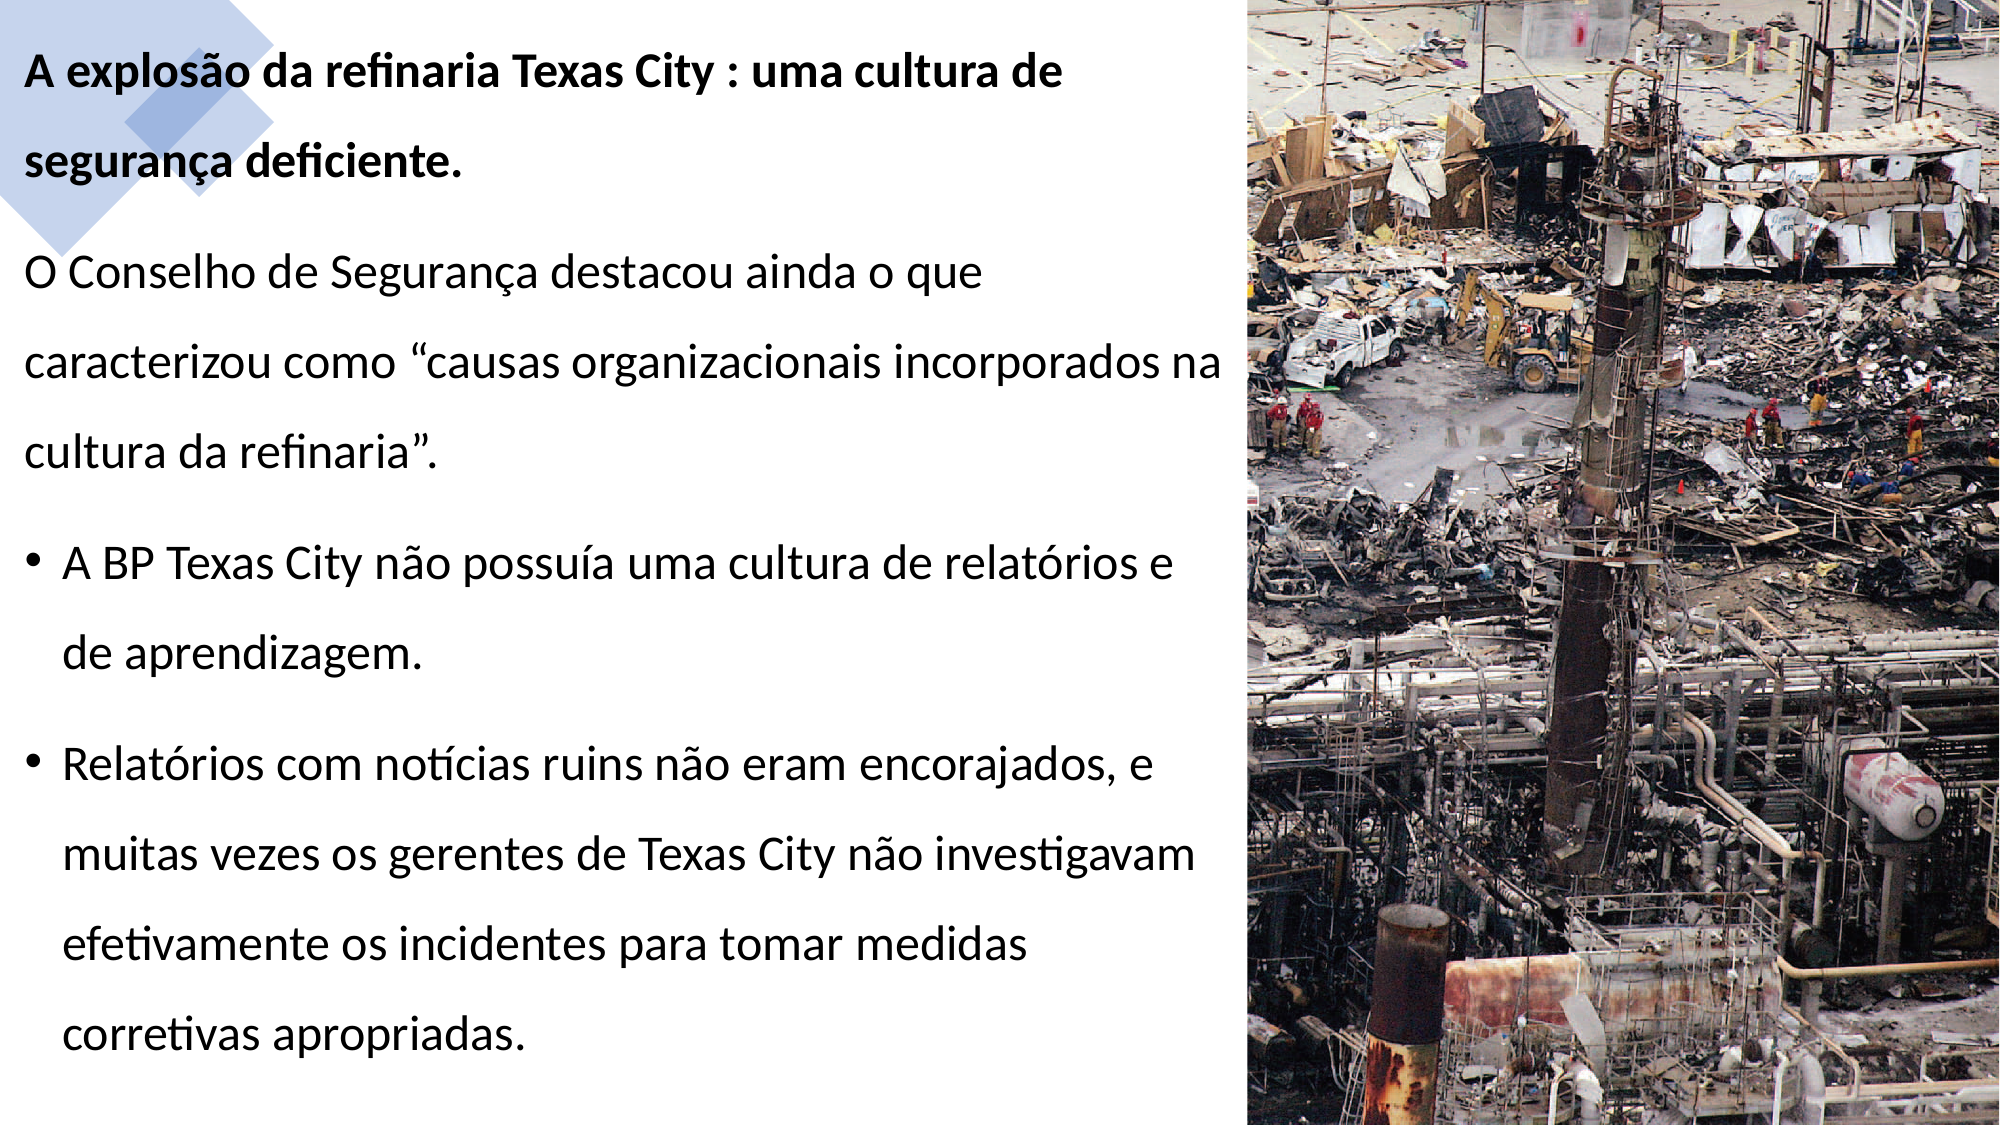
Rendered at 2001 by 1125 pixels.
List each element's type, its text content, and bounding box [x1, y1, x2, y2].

list A explosão da refinaria Texas City : uma cultura de segurança deficiente. O Conselho de Segurança destacou ainda o que caracterizou como “causas organizacionais incorporados na cultura da refinaria”. A BP Texas City não possuía uma cultura de relatórios e de aprendizagem. Relatórios com notícias ruins não eram encorajados, e muitas vezes os gerentes de Texas City não investigavam efetivamente os incidentes para tomar medidas corretivas apropriadas. [9, 0, 1238, 959]
text_box [0, 0, 1247, 1125]
text_box [0, 0, 9, 206]
picture [1247, 0, 2000, 1125]
